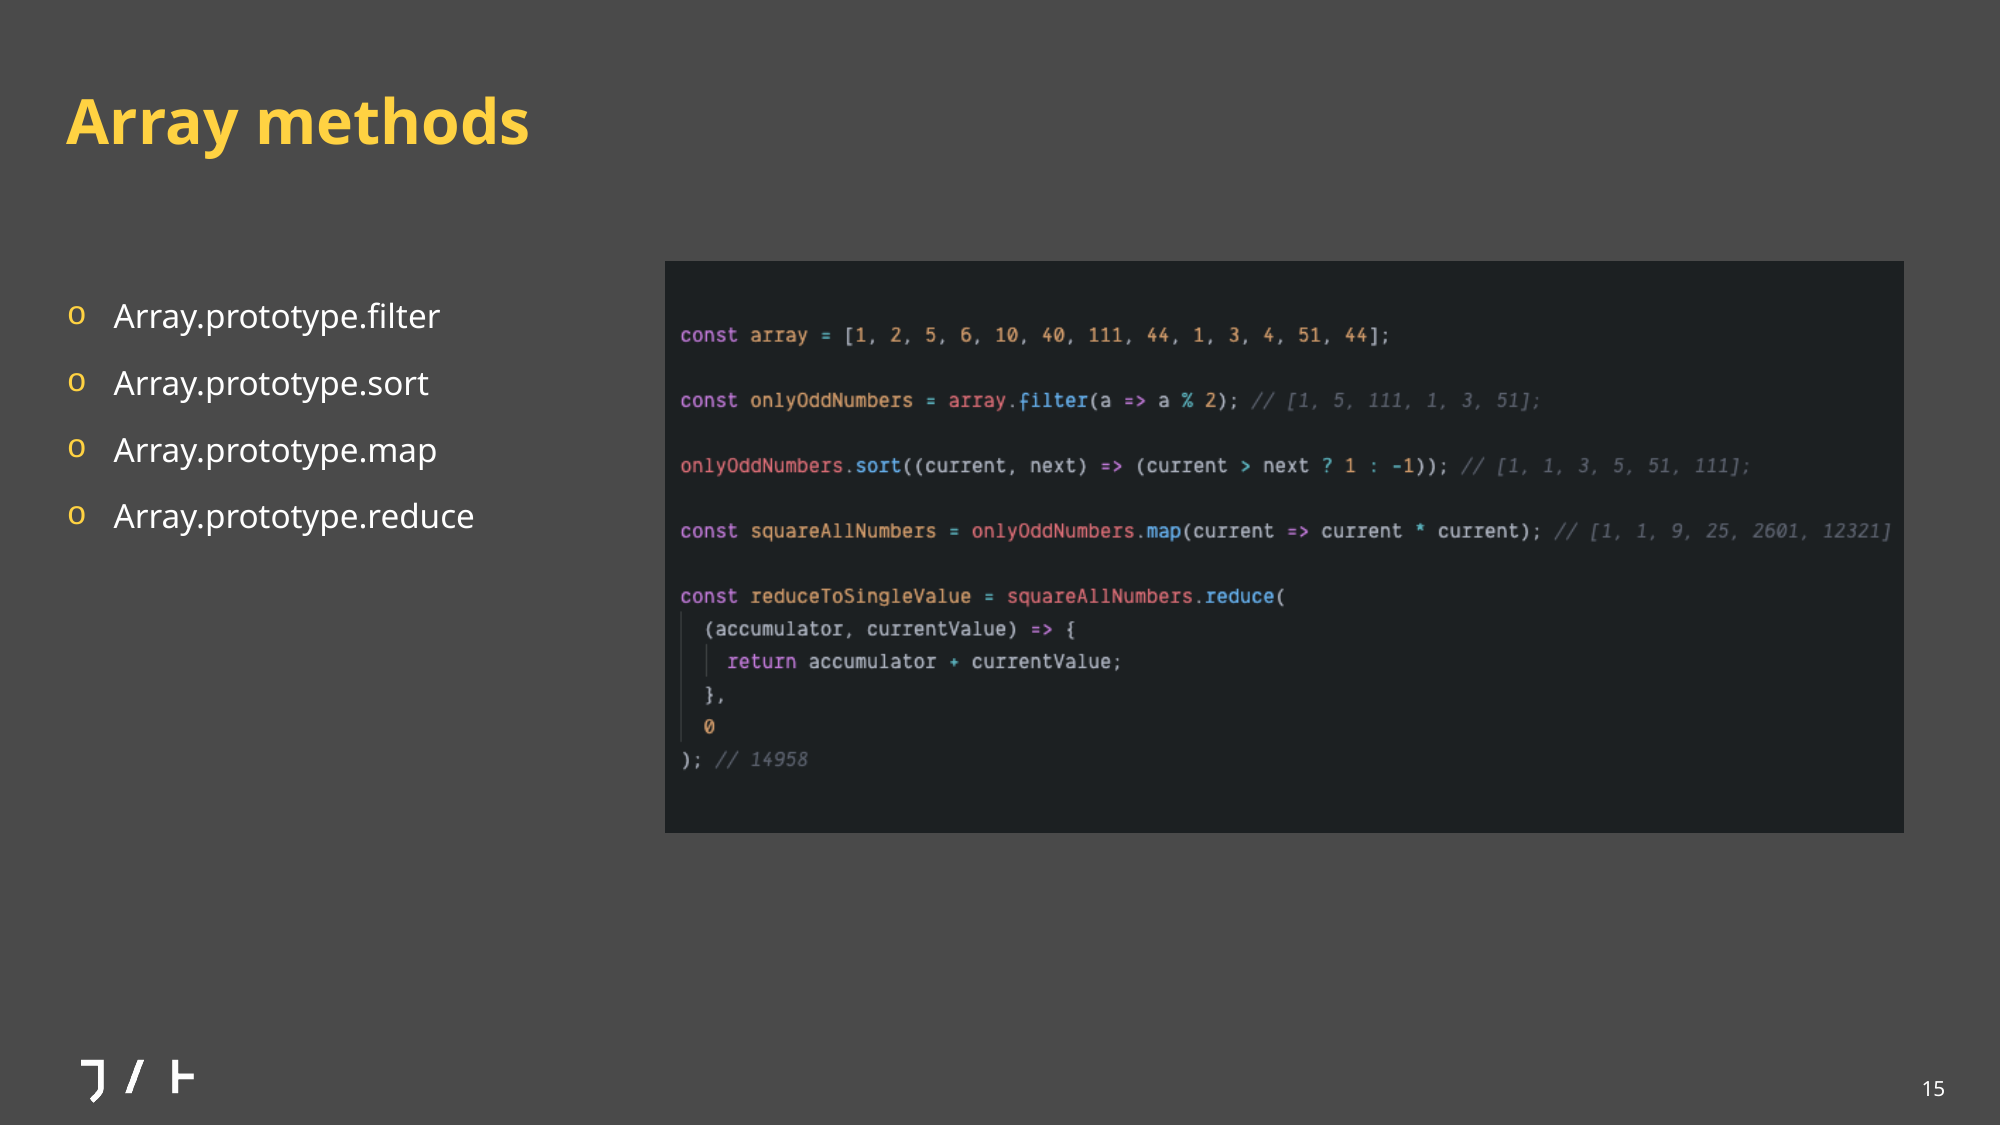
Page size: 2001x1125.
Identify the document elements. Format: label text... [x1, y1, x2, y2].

slide_number 15 [1903, 1070, 1963, 1110]
picture [66, 1041, 205, 1115]
list Array.prototype.filter Array.prototype.sort Array.prototype.map Array.prototype.reduce [66, 261, 960, 995]
title Array methods [66, 55, 1904, 157]
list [665, 261, 1904, 833]
